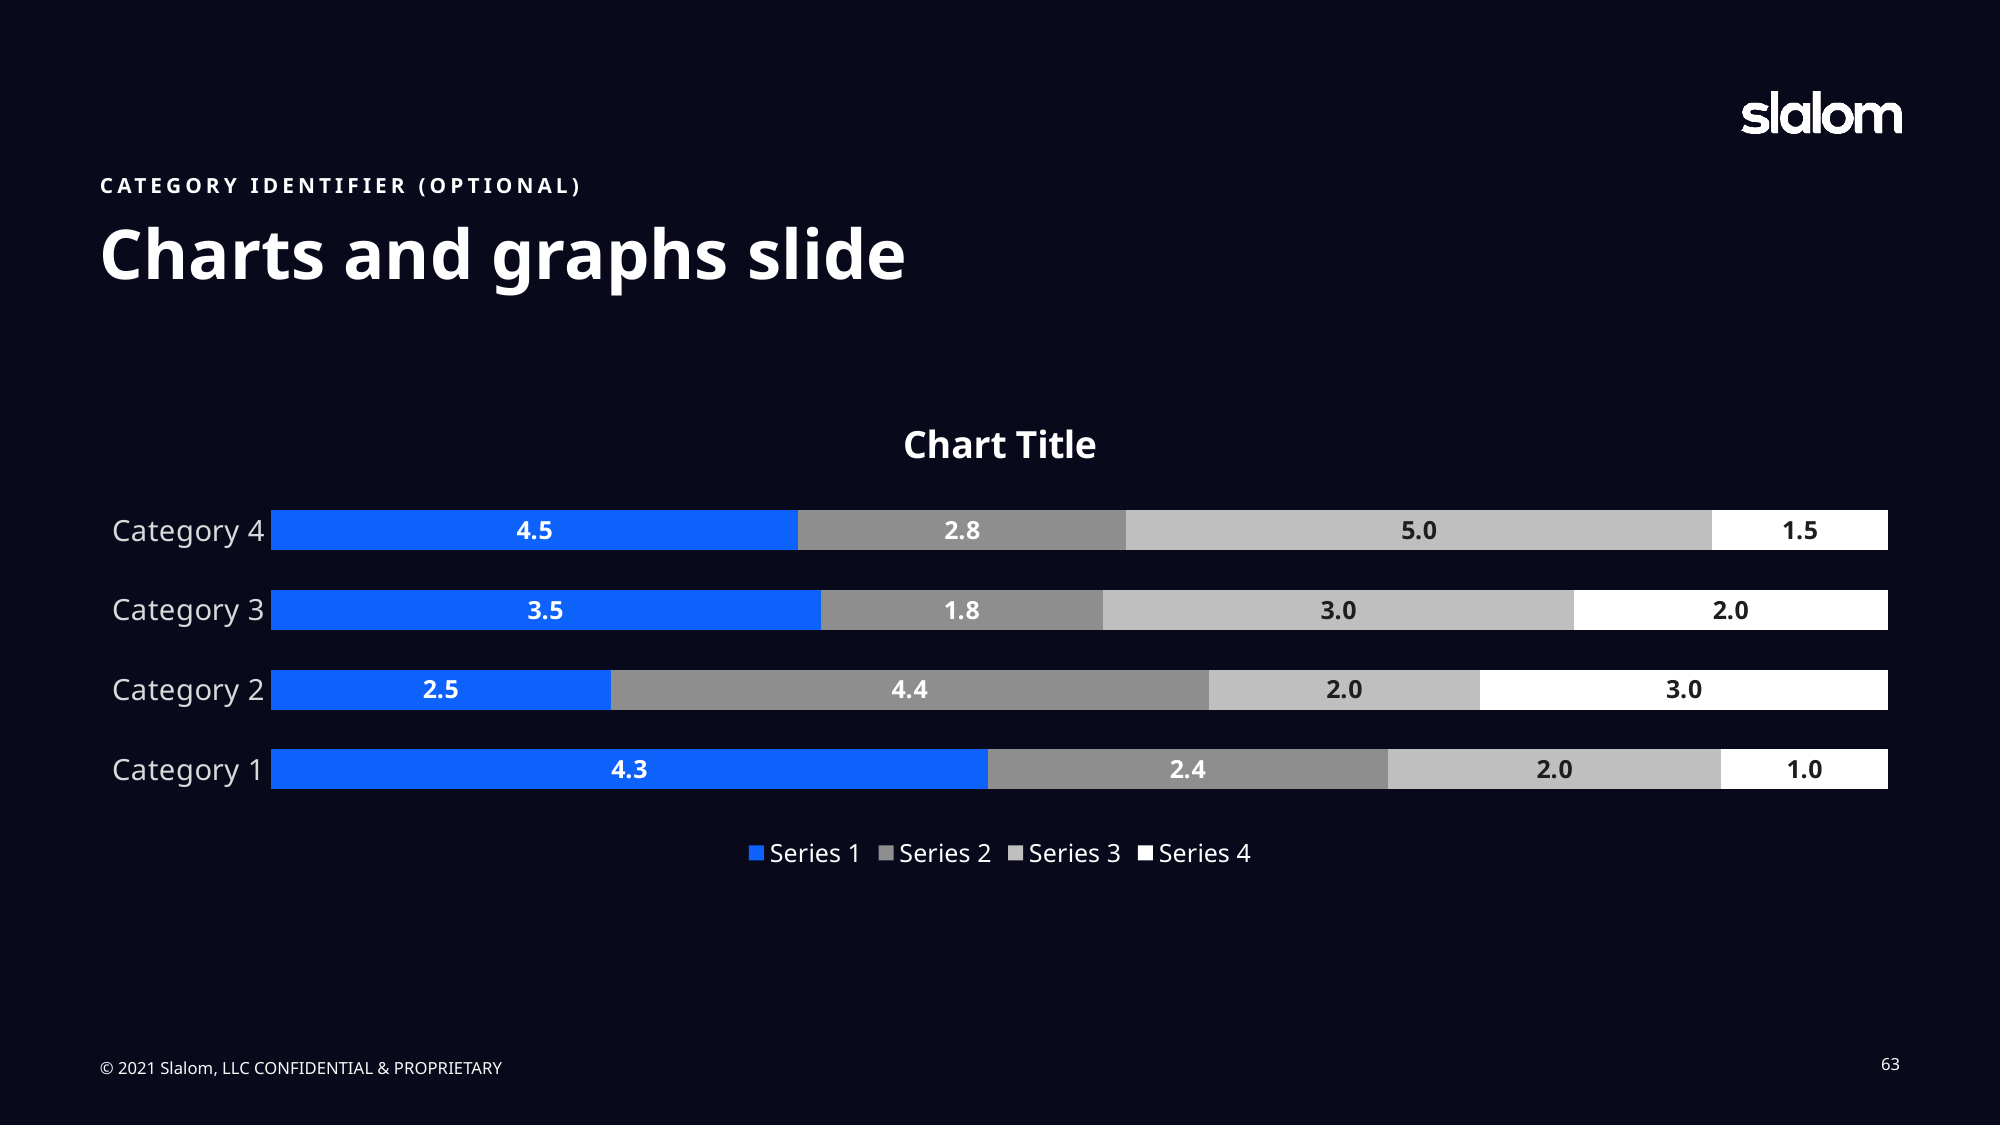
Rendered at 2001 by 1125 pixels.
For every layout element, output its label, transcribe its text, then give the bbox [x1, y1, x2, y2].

footer © 2021 Slalom, LLC CONFIDENTIAL & PROPRIETARY [99, 1038, 759, 1099]
slide_number 63 [1412, 1035, 1900, 1096]
chart [74, 388, 1925, 877]
picture [1741, 91, 1902, 134]
text_box CATEGORY IDENTIFIER (OPTIONAL) [98, 170, 727, 198]
text_box Charts and graphs slide [98, 210, 1563, 313]
